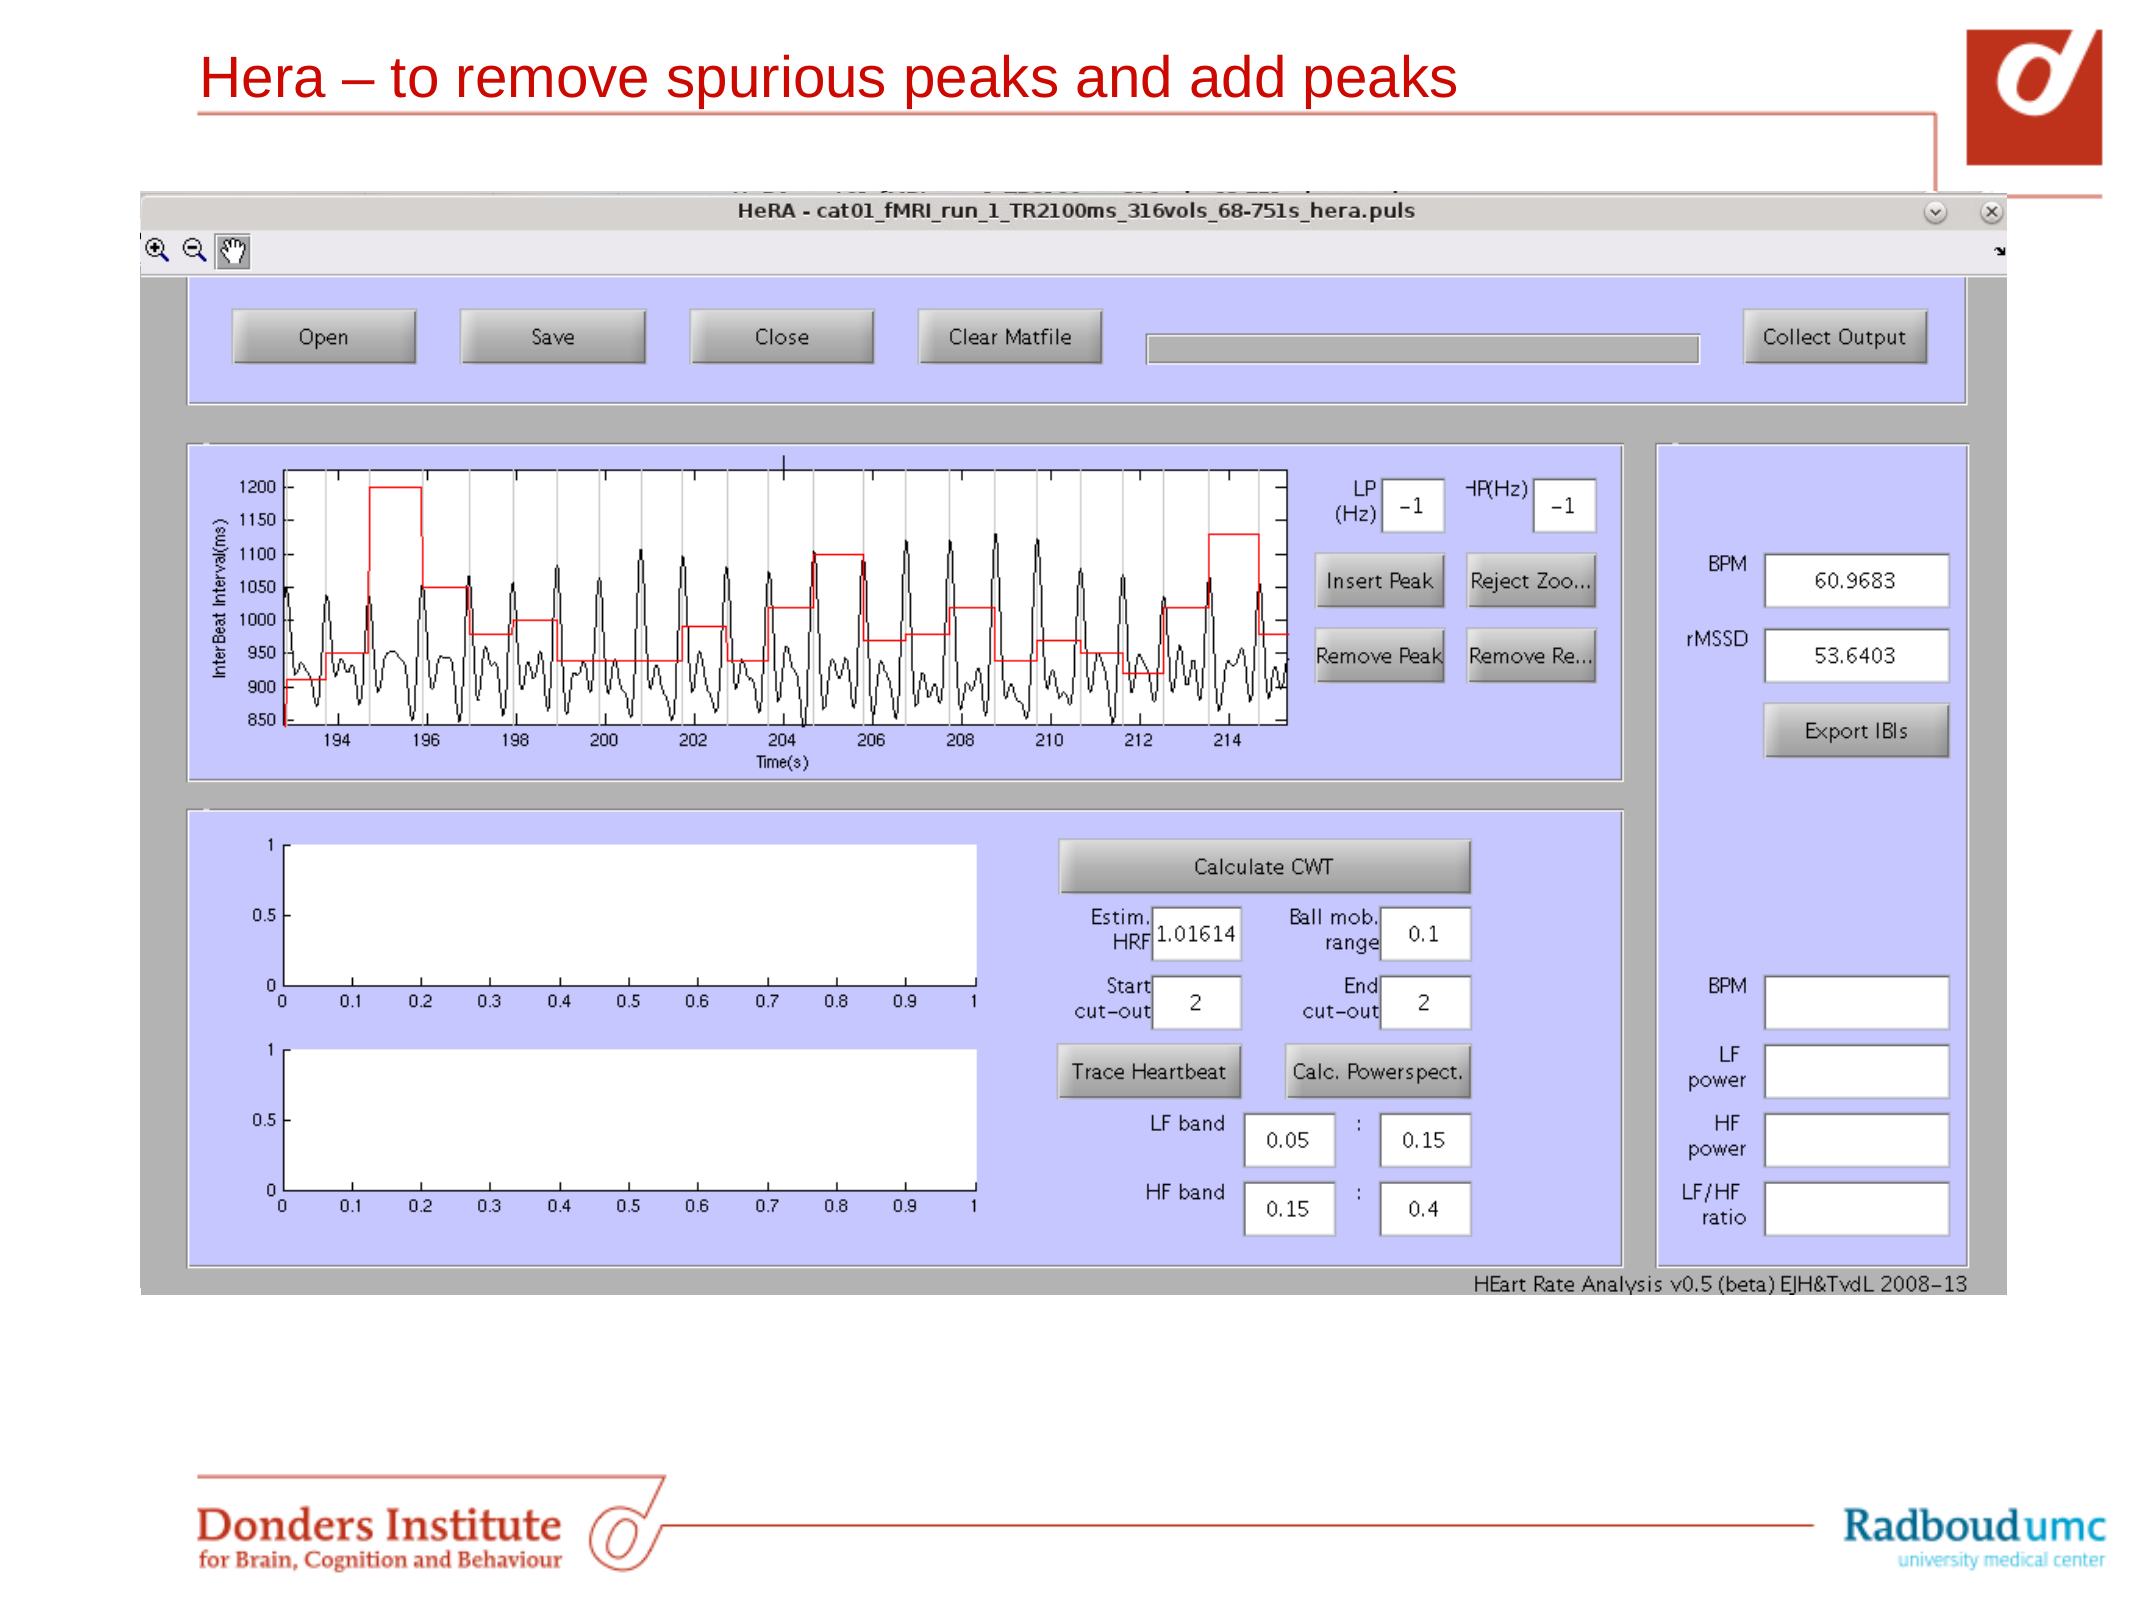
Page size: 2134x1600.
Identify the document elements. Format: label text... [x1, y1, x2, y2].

picture [0, 0, 2134, 1600]
list Hera – to remove spurious peaks and add peaks [198, 38, 1936, 110]
